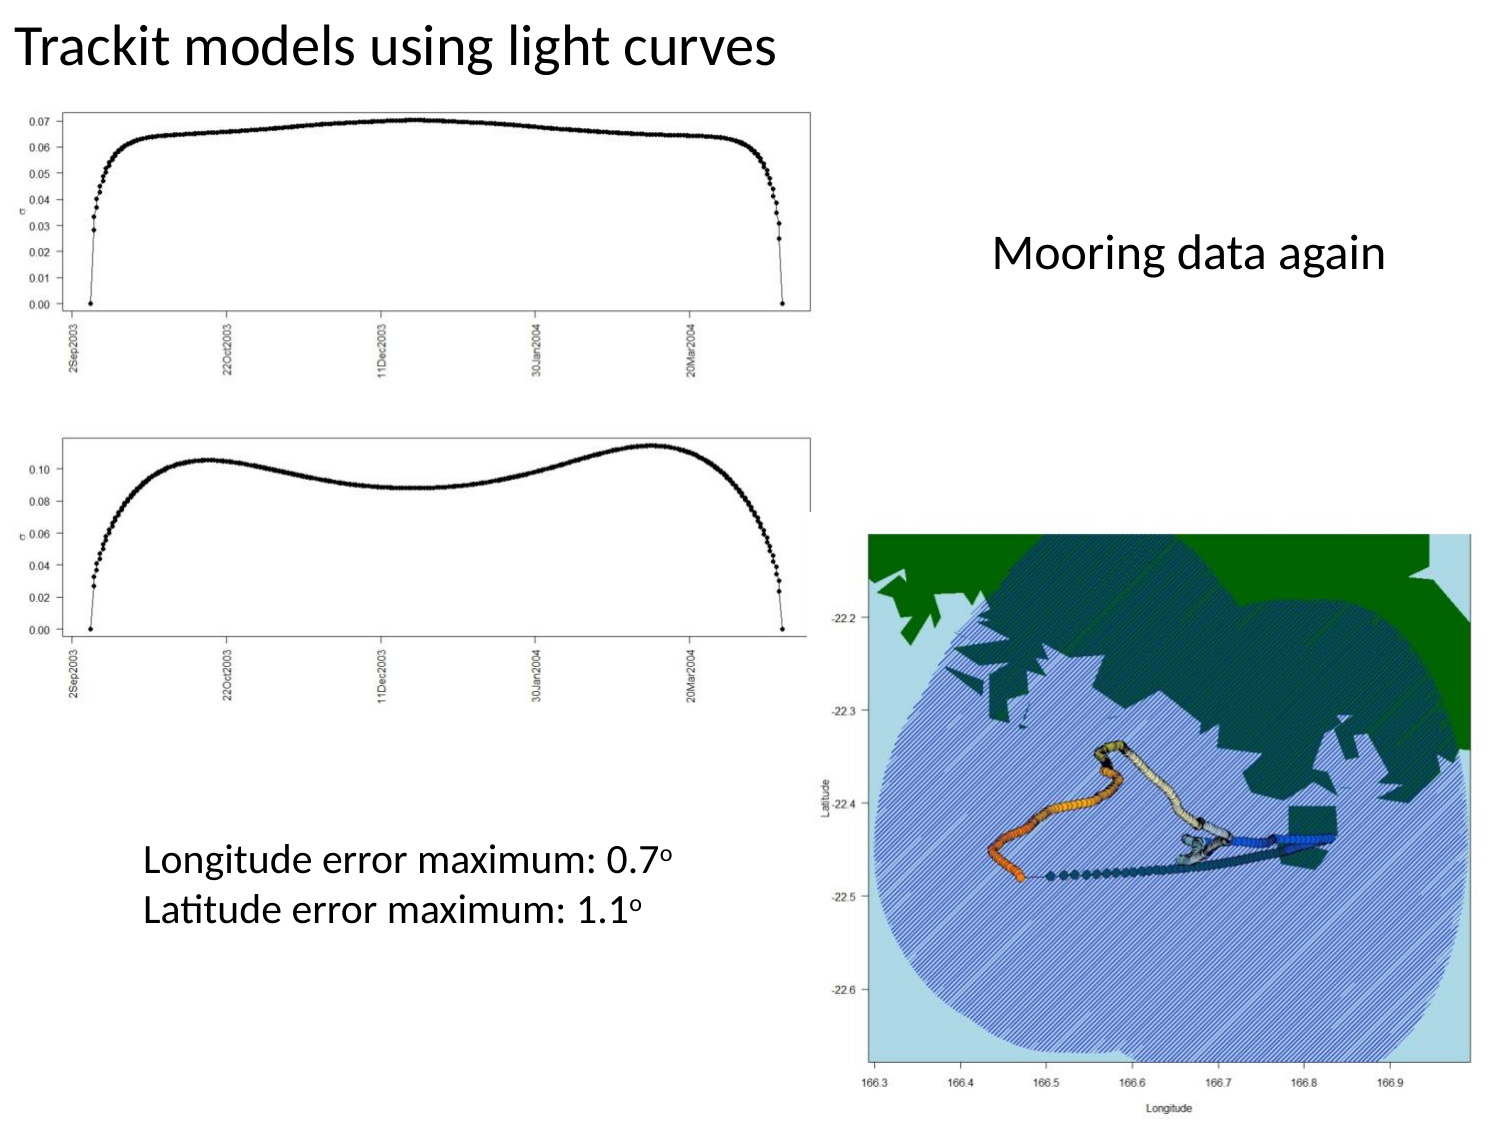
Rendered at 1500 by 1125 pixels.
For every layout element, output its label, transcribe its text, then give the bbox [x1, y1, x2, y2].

text_box Mooring data again [976, 212, 1402, 288]
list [12, 62, 861, 714]
text_box Longitude error maximum: 0.7o Latitude error maximum: 1.1o [128, 824, 688, 940]
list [806, 512, 1500, 1125]
text_box Trackit models using light curves [0, 0, 1463, 85]
